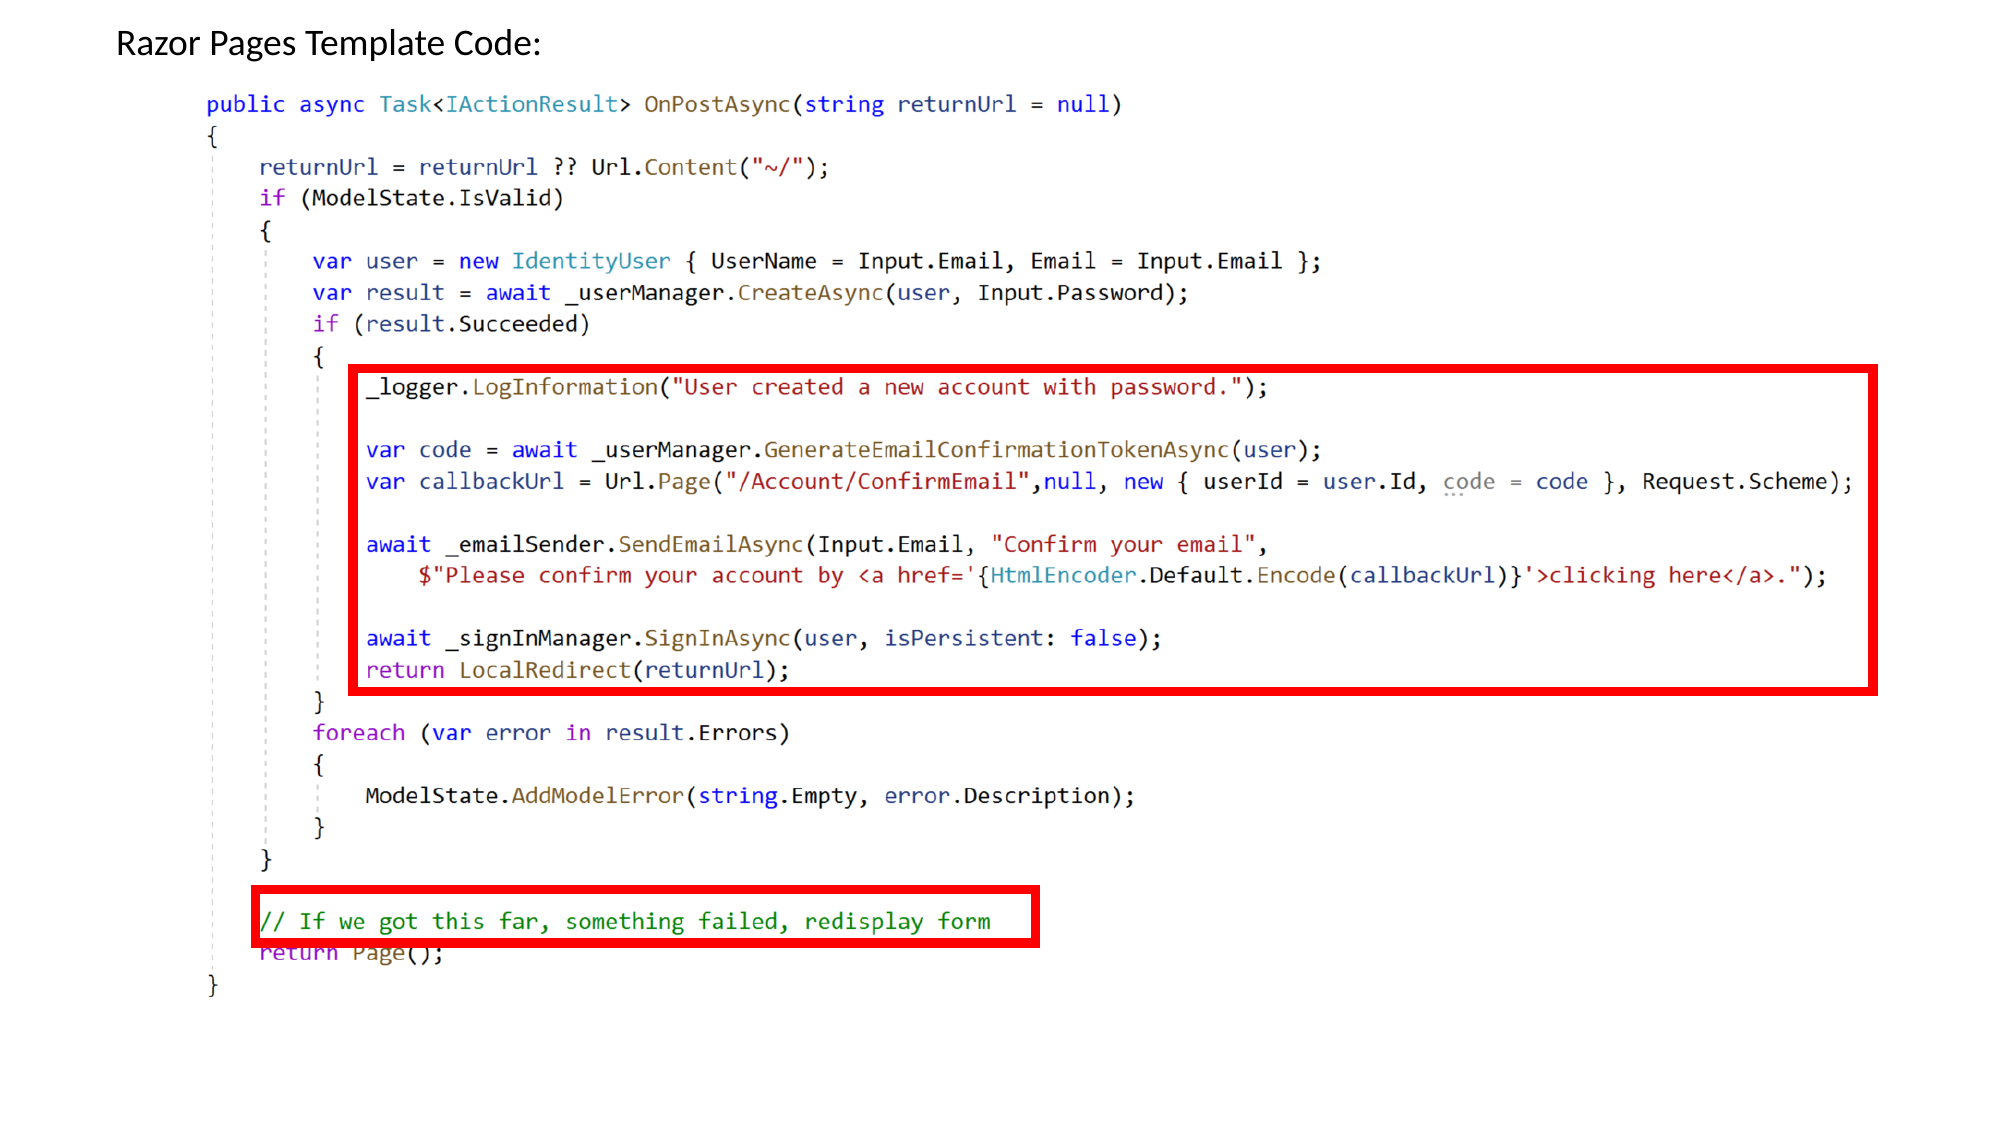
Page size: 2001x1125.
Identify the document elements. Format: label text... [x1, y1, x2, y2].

text_box Razor Pages Template Code: [101, 10, 739, 71]
picture [199, 90, 1873, 1009]
